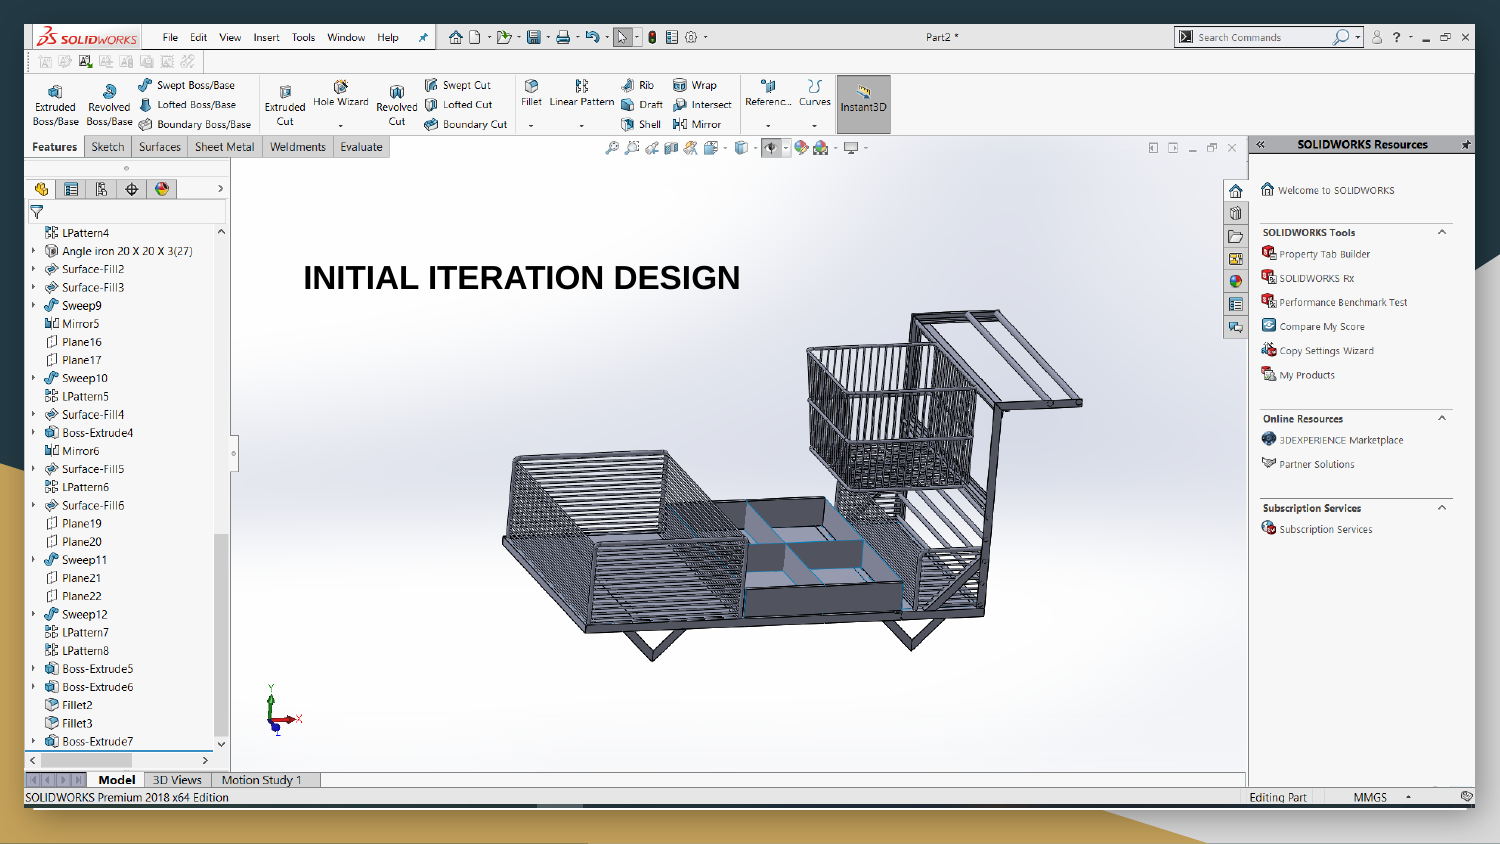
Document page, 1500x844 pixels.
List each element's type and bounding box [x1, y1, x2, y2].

picture [24, 24, 1476, 808]
